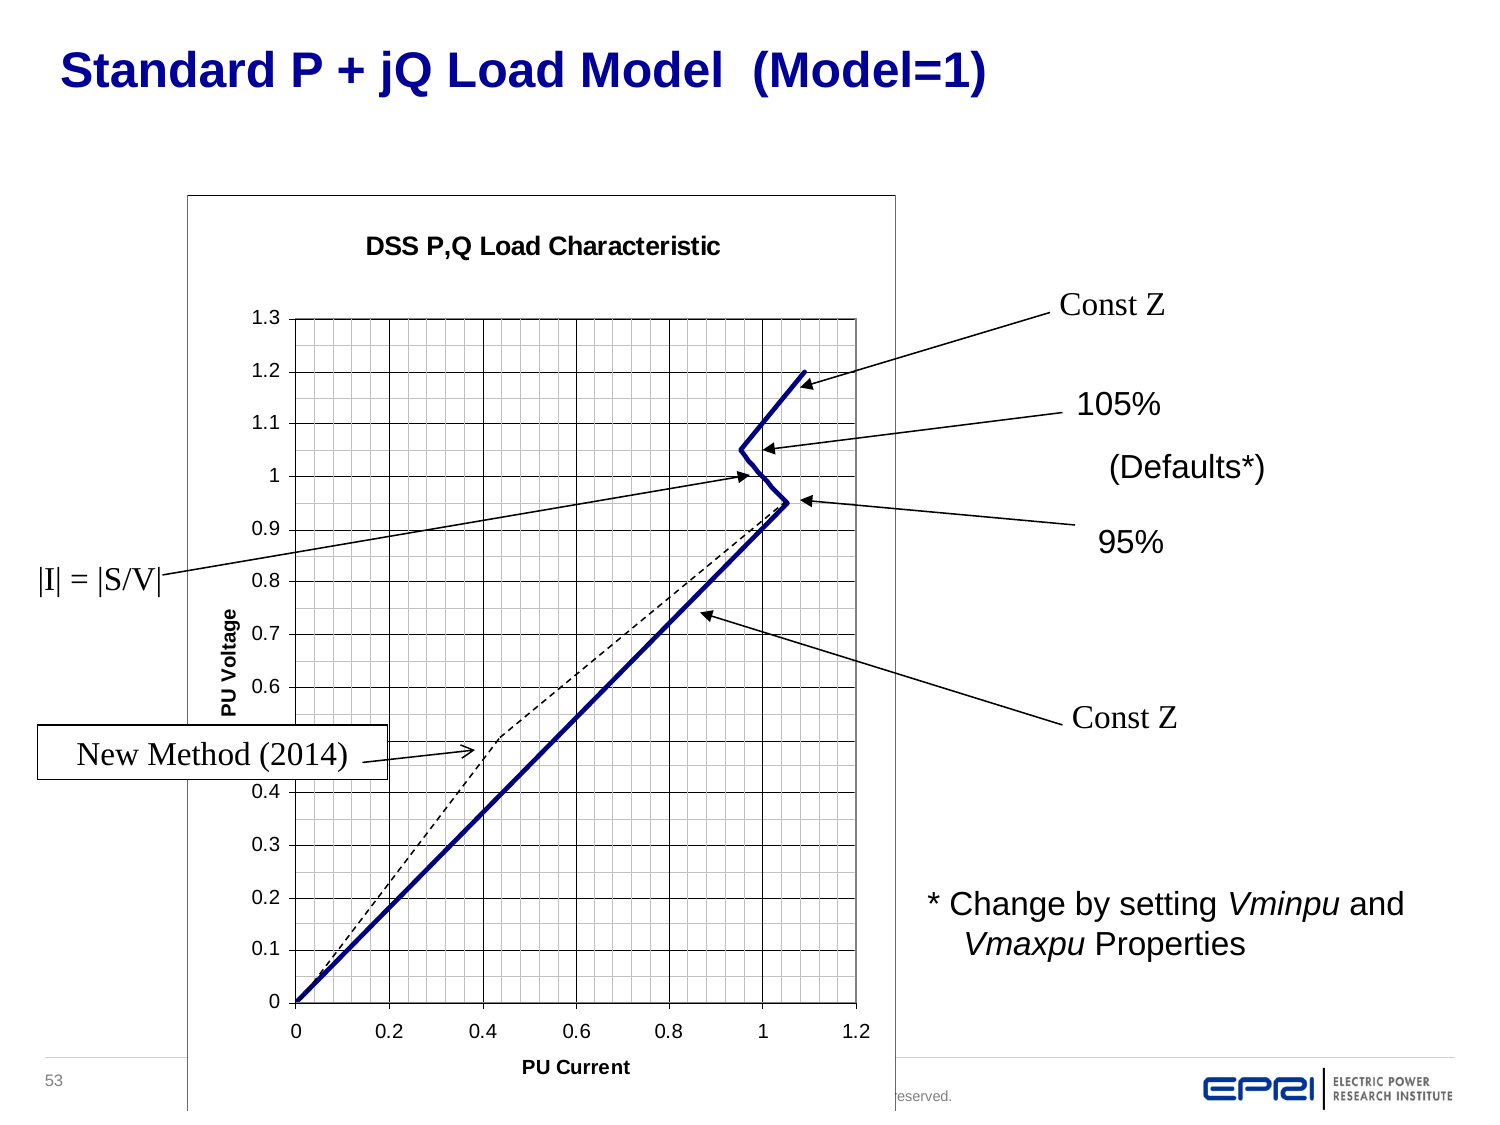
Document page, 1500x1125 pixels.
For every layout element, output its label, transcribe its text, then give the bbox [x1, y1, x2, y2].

text_box 105% [950, 374, 1288, 430]
text_box 95% [962, 512, 1300, 568]
text_box Const Z [937, 274, 1288, 330]
text_box * Change by setting Vminpu and Vmaxpu Properties [912, 874, 1488, 970]
title Standard P + jQ Load Model (Model=1) [44, 29, 1456, 151]
picture [187, 195, 898, 1113]
text_box |I| = |S/V| [12, 549, 182, 605]
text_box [299, 499, 788, 1001]
text_box Const Z [950, 687, 1300, 743]
text_box (Defaults*) [1074, 437, 1300, 493]
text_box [37, 724, 476, 781]
picture [1200, 1064, 1455, 1113]
